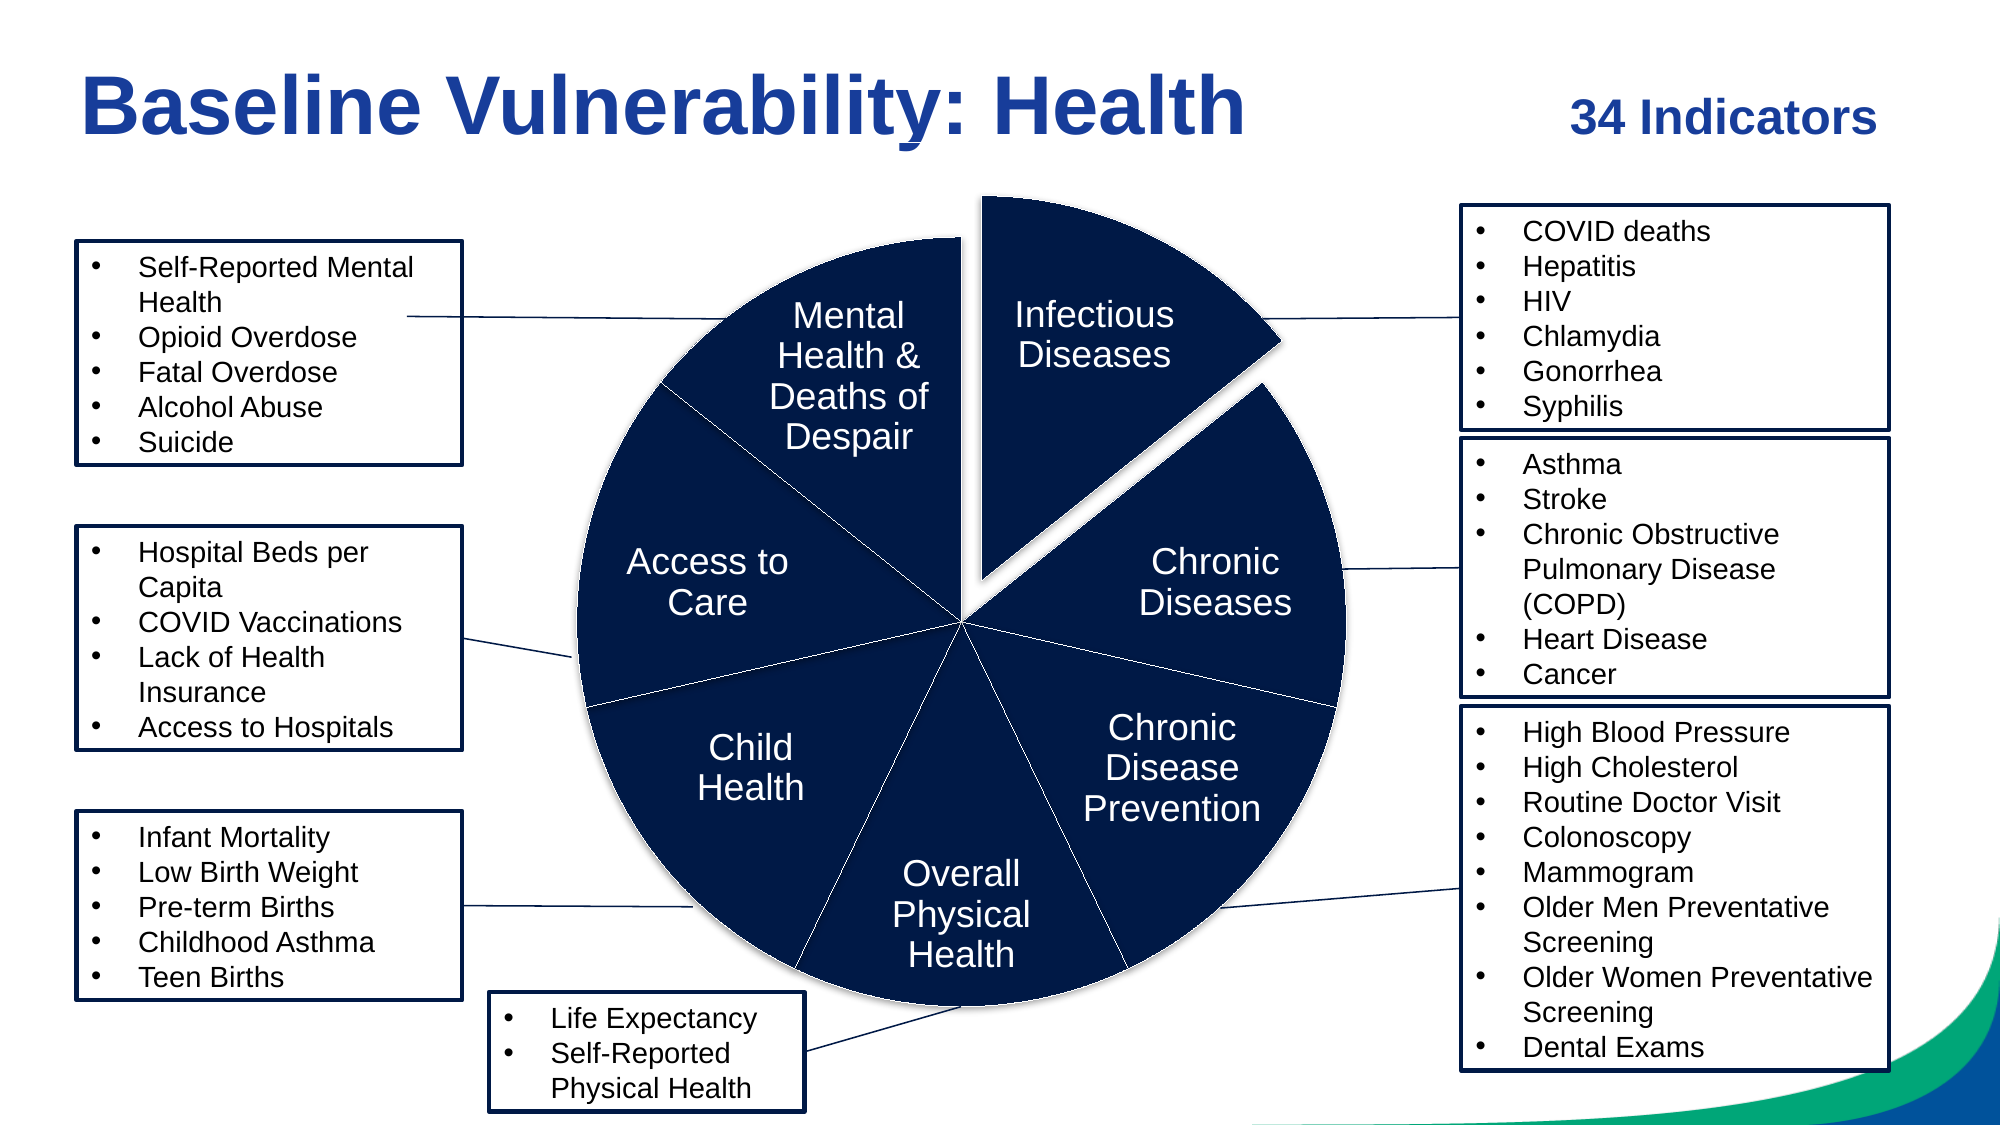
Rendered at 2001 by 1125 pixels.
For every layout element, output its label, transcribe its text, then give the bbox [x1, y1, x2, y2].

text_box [1220, 890, 1462, 909]
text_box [804, 1006, 962, 1053]
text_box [406, 316, 738, 320]
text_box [461, 639, 572, 658]
text_box Asthma Stroke Chronic Obstructive Pulmonary Disease (COPD) Heart Disease Cancer [1866, 436, 1891, 699]
text_box Life Expectancy Self-Reported Physical Health [487, 1068, 807, 1114]
title Baseline Vulnerability: Health 34 Indicators [80, 58, 1900, 171]
text_box High Blood Pressure High Cholesterol Routine Doctor Visit Colonoscopy Mammogram Older Men Preventative Screening Older Women Preventative Screening Dental Exams [1459, 704, 1891, 1073]
text_box COVID deaths Hepatitis HIV Chlamydia Gonorrhea Syphilis [1866, 203, 1891, 432]
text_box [80, 142, 1863, 1060]
picture [1252, 912, 2000, 1125]
